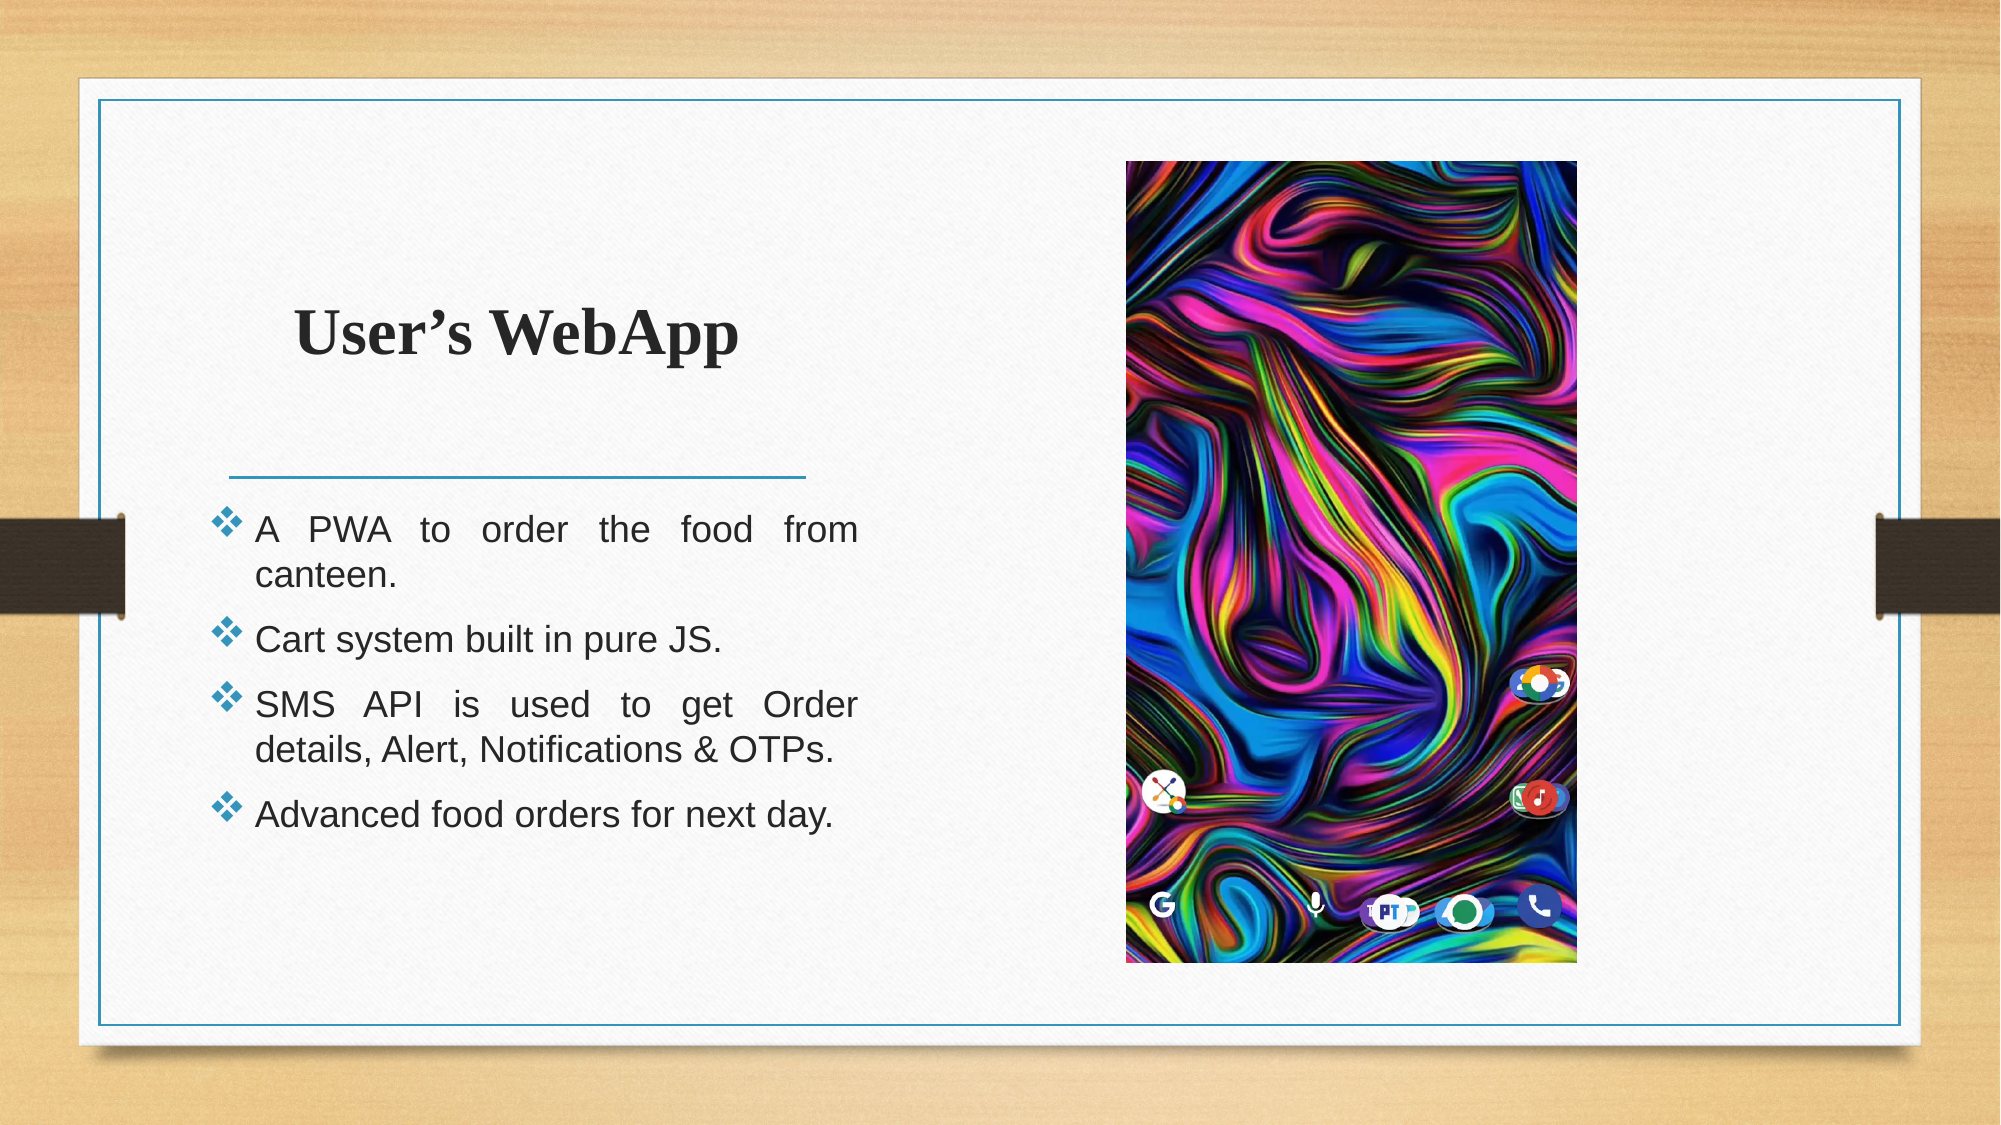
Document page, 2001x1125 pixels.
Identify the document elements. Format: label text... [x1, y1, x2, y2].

title User’s WebApp [212, 227, 823, 375]
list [1125, 160, 1578, 965]
picture [0, 0, 2001, 1125]
list A PWA to order the food from canteen. Cart system built in pure JS. SMS API is used to get Order details, Alert, Notifications & OTPs. Advanced food orders for next day. [192, 497, 874, 898]
